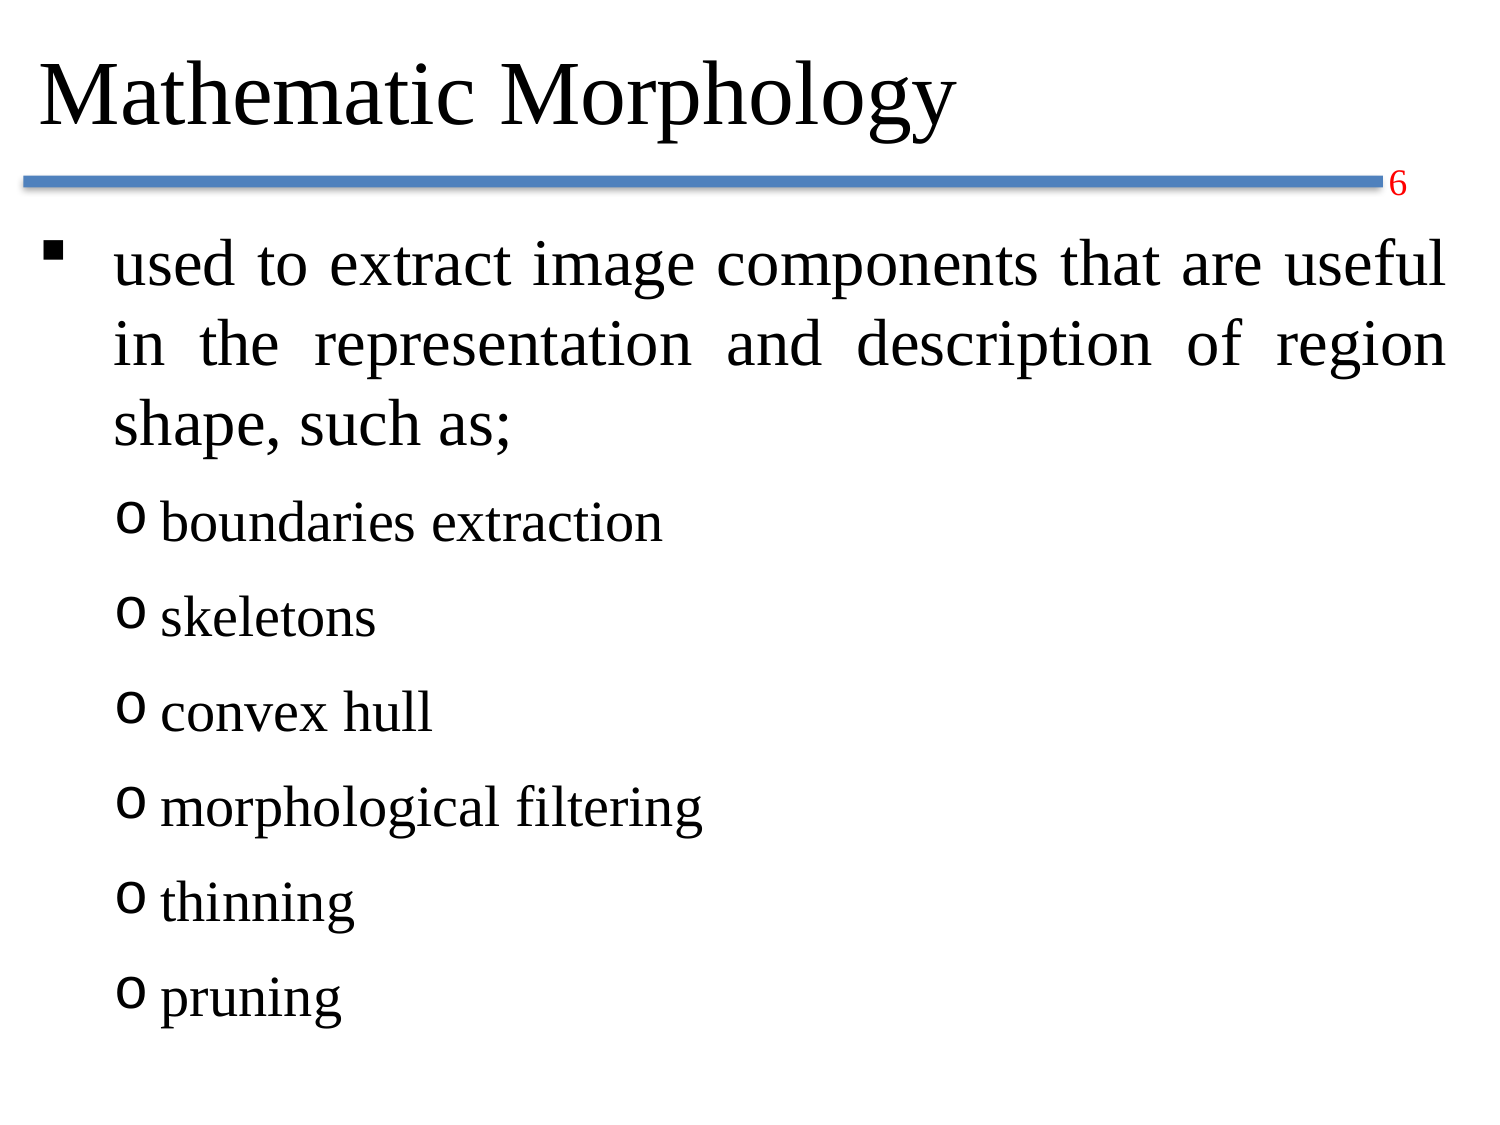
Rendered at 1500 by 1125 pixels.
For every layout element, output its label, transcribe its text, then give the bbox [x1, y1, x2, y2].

list used to extract image components that are useful in the representation and description of region shape, such as; boundaries extraction skeletons convex hull morphological filtering thinning pruning [23, 210, 1465, 1114]
title Mathematic Morphology [23, 11, 1254, 164]
